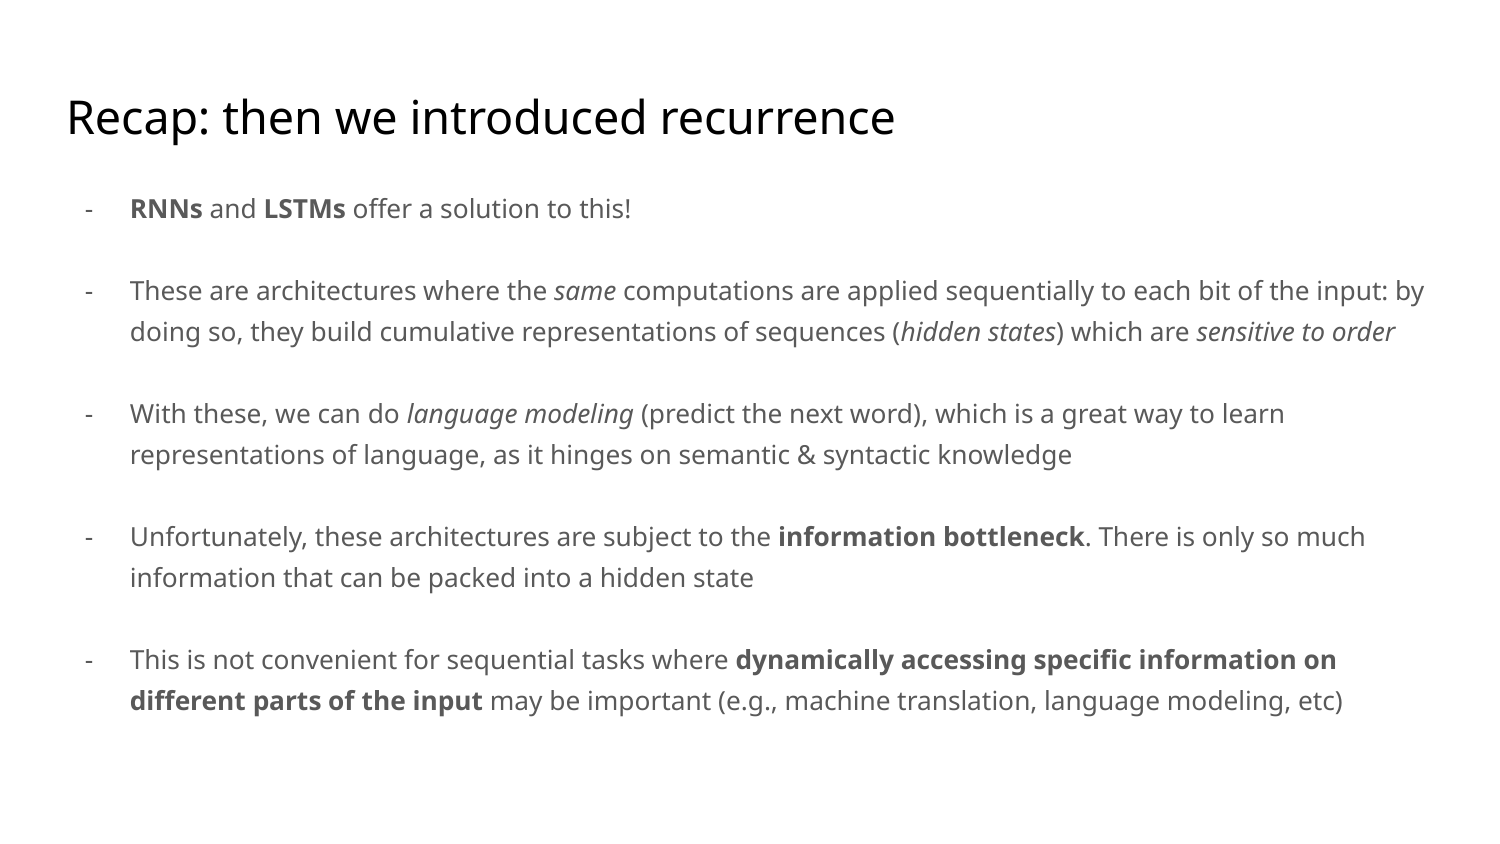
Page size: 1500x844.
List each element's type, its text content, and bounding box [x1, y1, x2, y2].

title Recap: then we introduced recurrence [51, 70, 1449, 165]
list RNNs and LSTMs offer a solution to this! These are architectures where the same computations are applied sequentially to each bit of the input: by doing so, they build cumulative representations of sequences (hidden states) which are sensitive to order With these, we can do language modeling (predict the next word), which is a great way to learn representations of language, as it hinges on semantic & syntactic knowledge Unfortunately, these architectures are subject to the information bottleneck. There is only so much information that can be packed into a hidden state This is not convenient for sequential tasks where dynamically accessing specific information on different parts of the input may be important (e.g., machine translation, language modeling, etc) [51, 169, 1449, 774]
